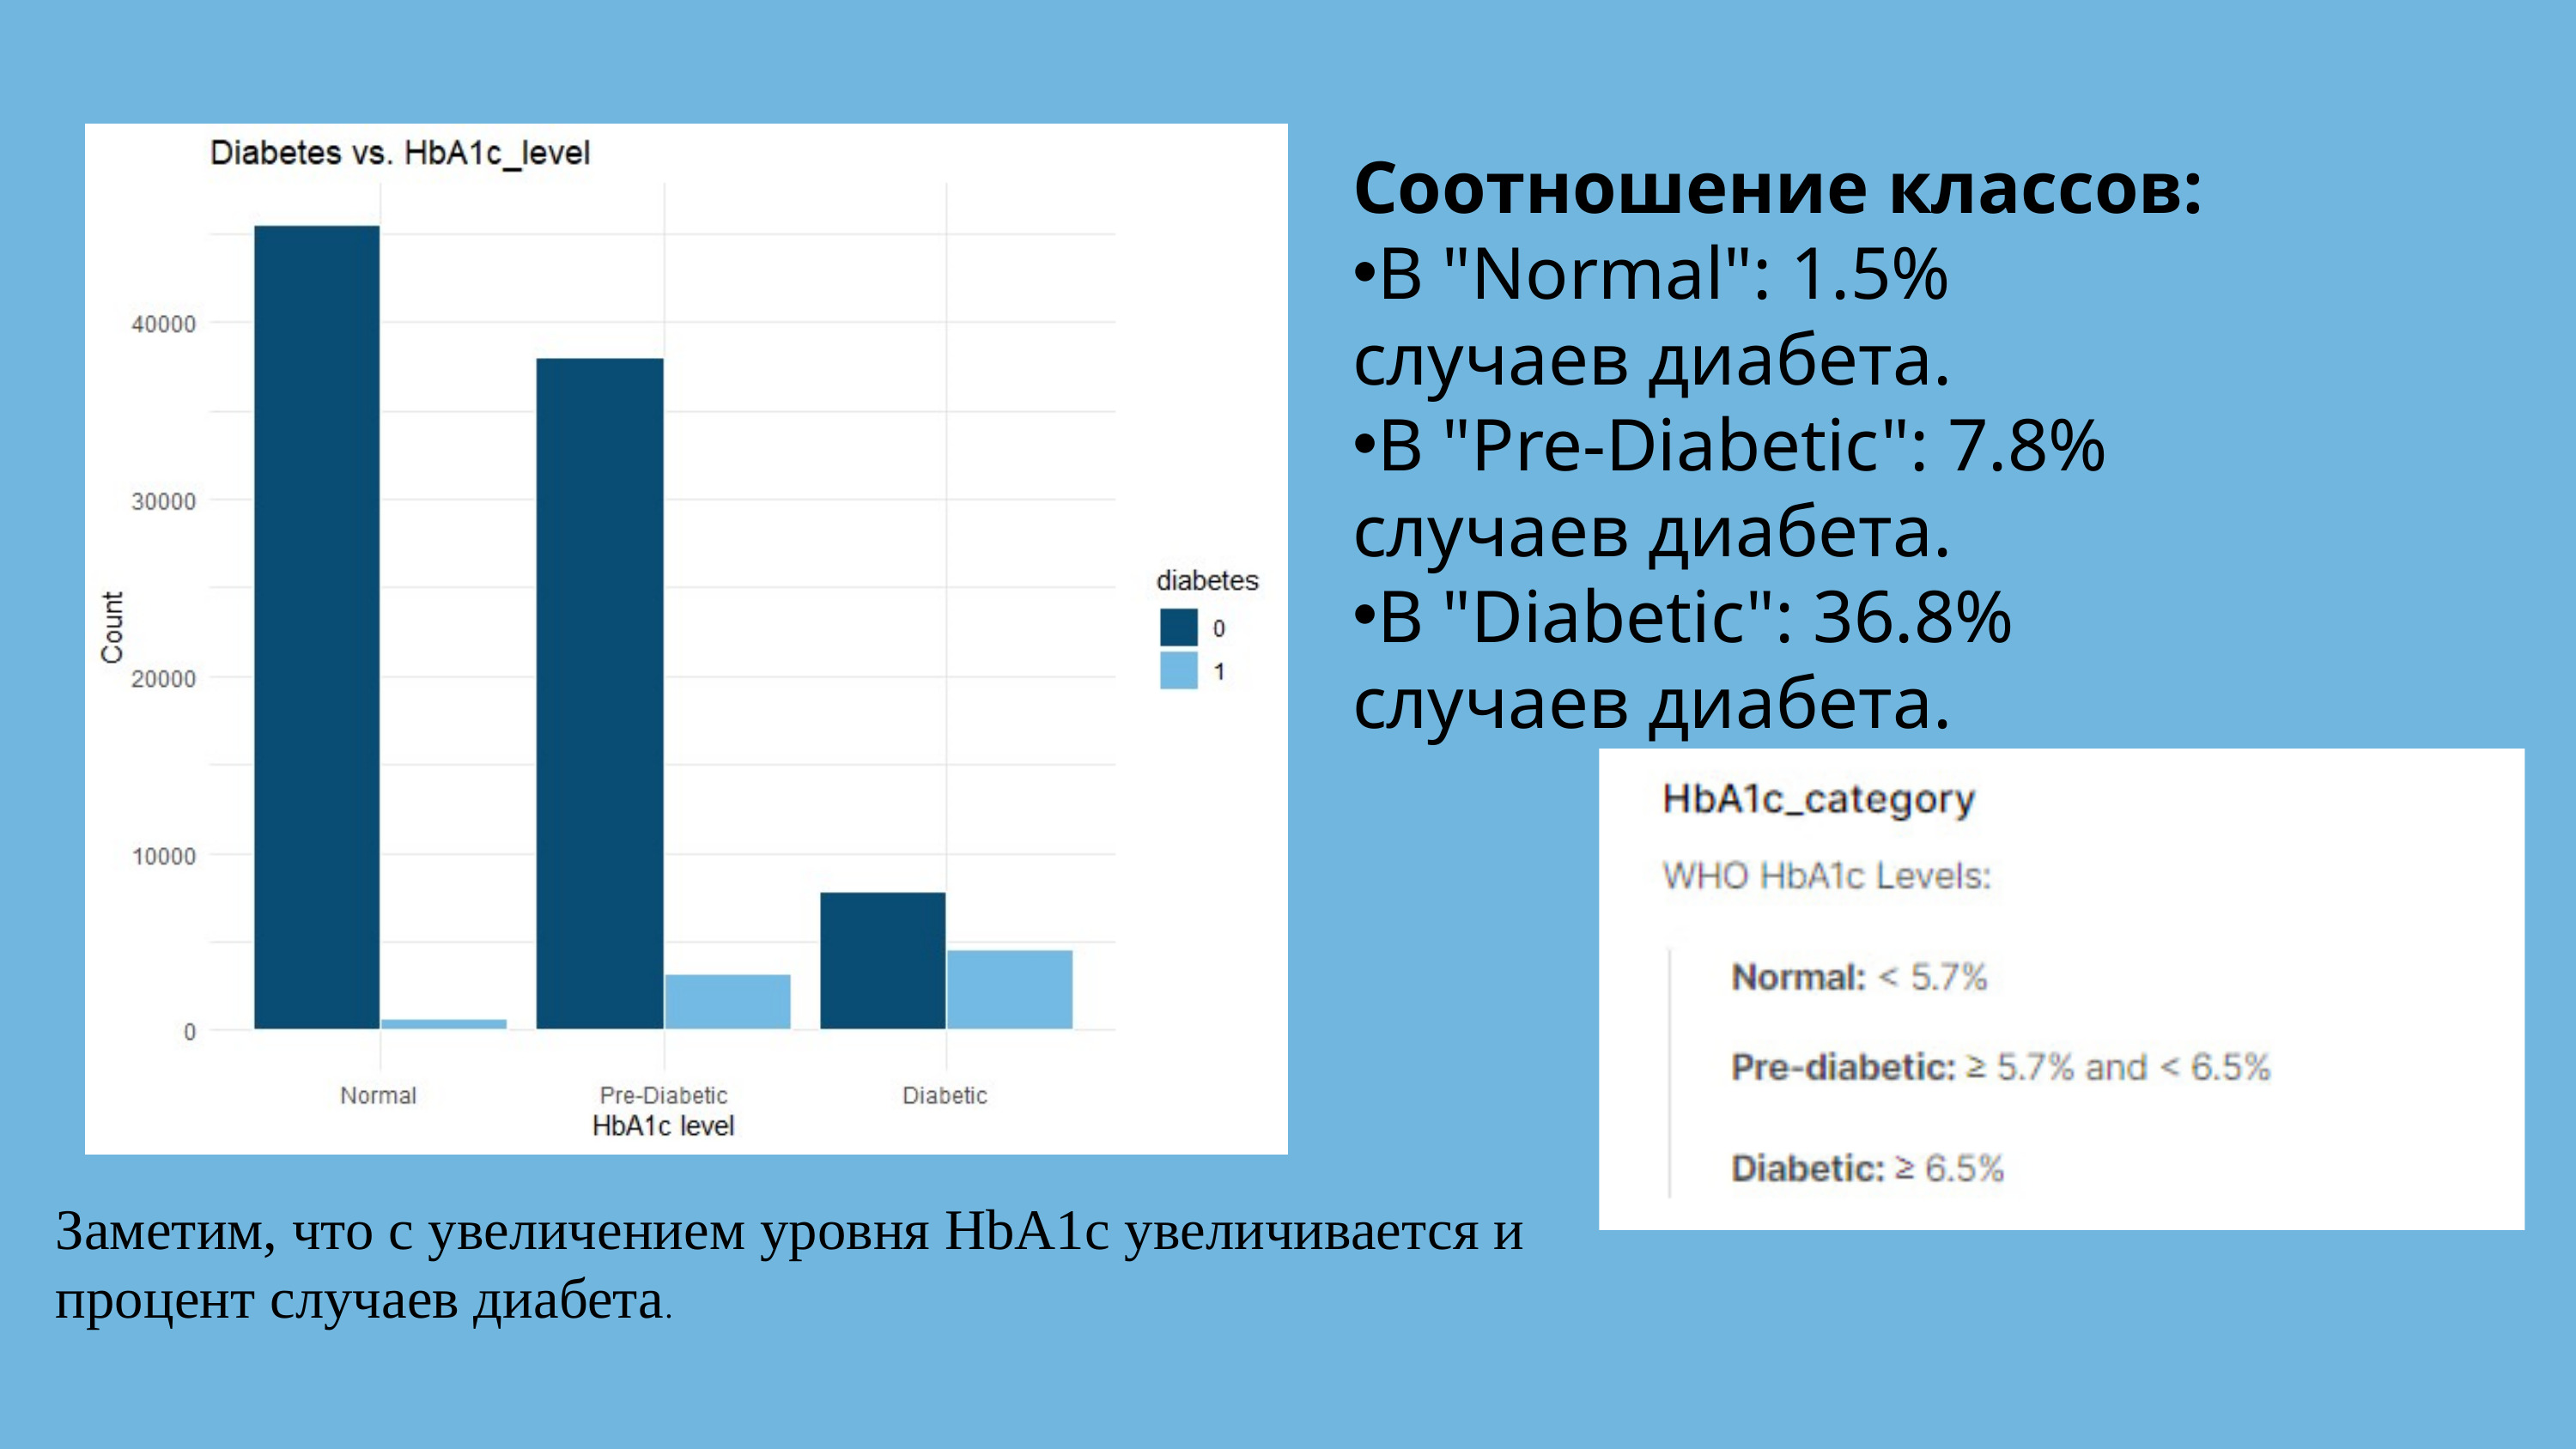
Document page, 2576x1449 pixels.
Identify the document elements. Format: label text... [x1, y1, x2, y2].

picture [85, 124, 1289, 1155]
text_box [1599, 749, 2525, 1230]
text_box Заметим, что с увеличением уровня HbA1c увеличивается и процент случаев диабета. [42, 1185, 1600, 1336]
text_box Соотношение классов: В "Normal": 1.5% случаев диабета. В "Pre-Diabetic": 7.8% случаев диабета. В "Diabetic": 36.8% случаев диабета. [1352, 142, 2225, 743]
